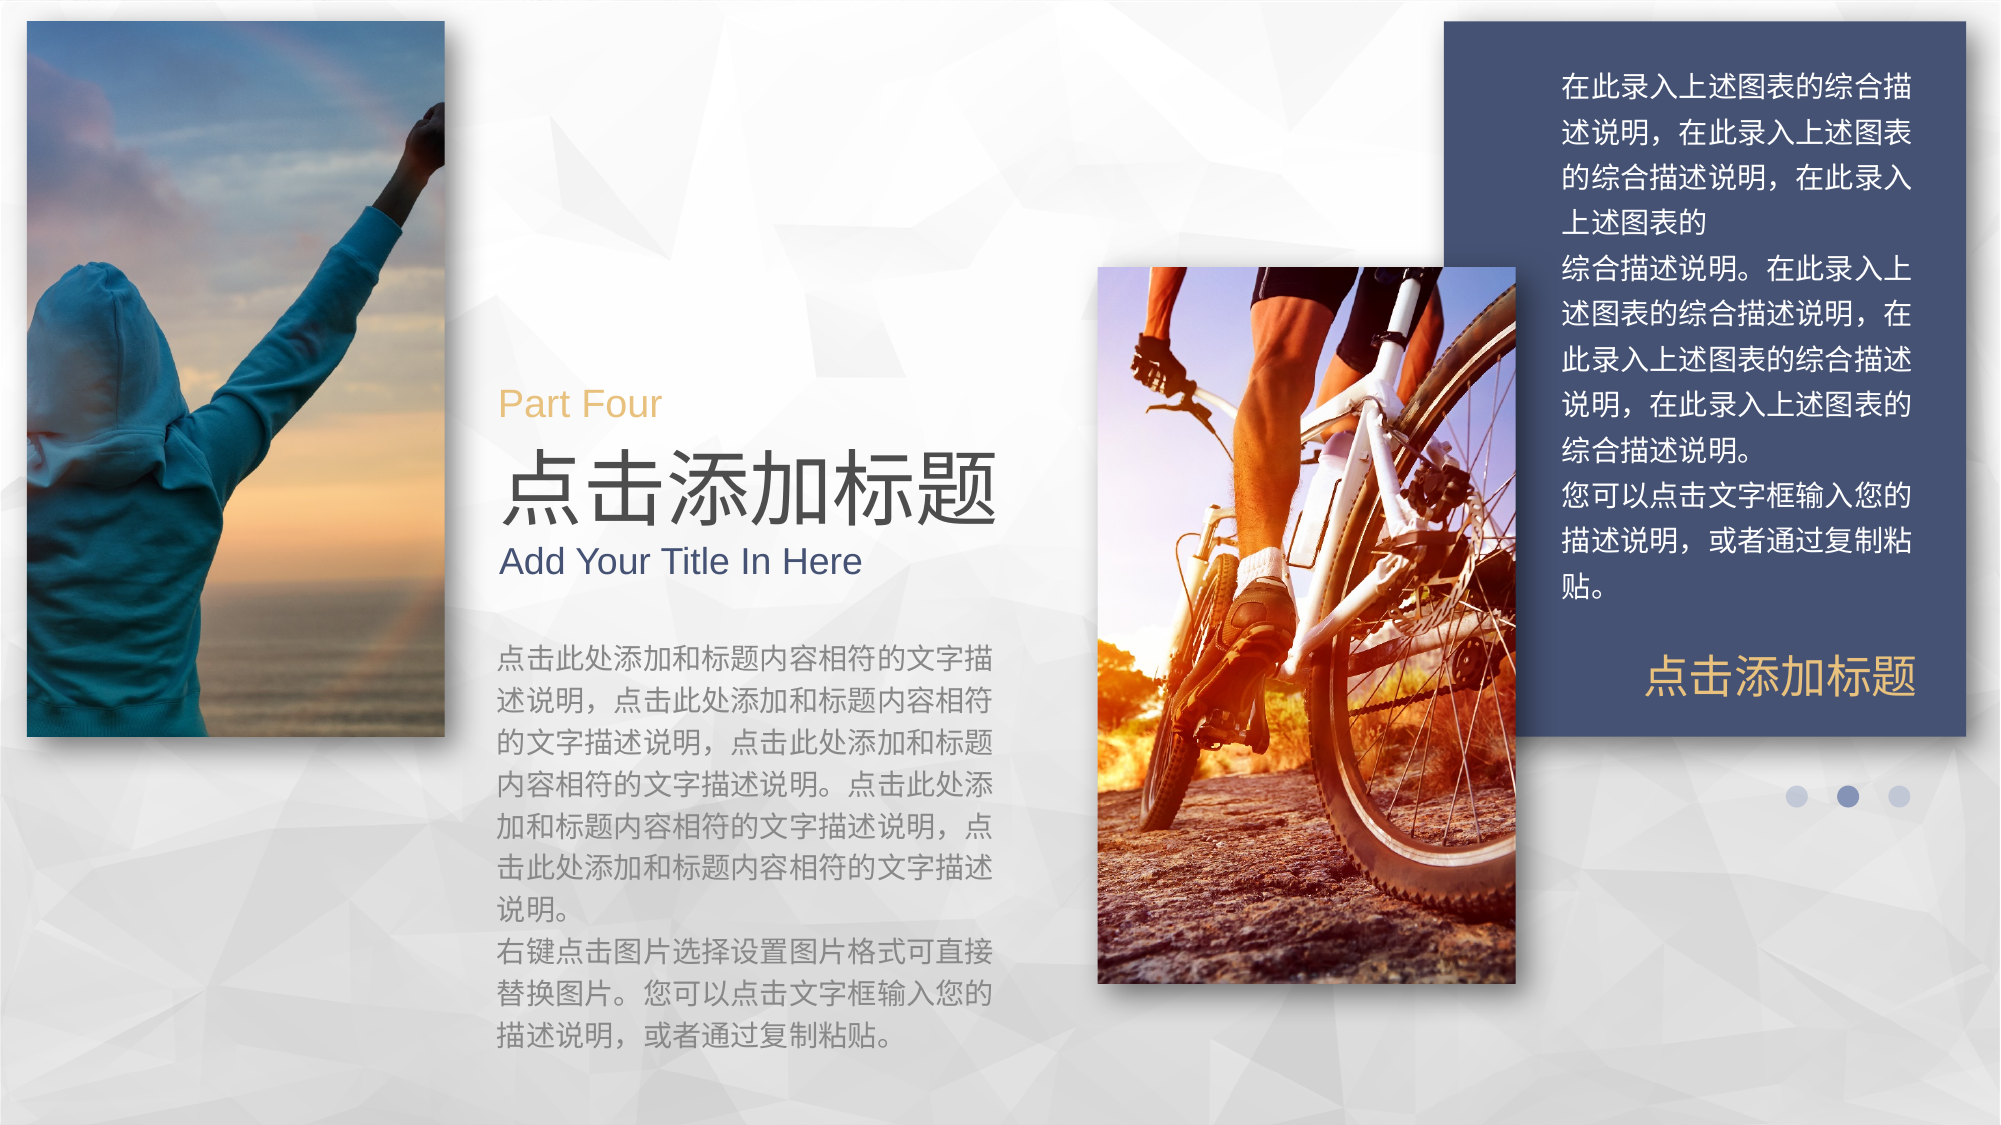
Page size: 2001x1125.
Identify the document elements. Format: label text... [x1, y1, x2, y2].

picture [0, 0, 2000, 1125]
text_box 点击添加标题 [484, 428, 1015, 544]
text_box Part Four [483, 370, 678, 434]
text_box [1443, 20, 1967, 738]
text_box 在此录入上述图表的综合描述说明，在此录入上述图表的综合描述说明，在此录入上述图表的 综合描述说明。在此录入上述图表的综合描述说明，在此录入上述图表的综合描述说明，在此录入上述图表的综合描述说明。 您可以点击文字框输入您的描述说明，或者通过复制粘贴。 [1547, 50, 1935, 611]
text_box [26, 20, 446, 738]
text_box Add Your Title In Here [484, 529, 879, 590]
text_box [1836, 784, 1861, 809]
text_box 点击添加标题 [1628, 640, 1933, 711]
text_box [1887, 784, 1912, 809]
text_box [1784, 784, 1809, 809]
text_box [1097, 267, 1517, 984]
text_box 点击此处添加和标题内容相符的文字描述说明，点击此处添加和标题内容相符的文字描述说明，点击此处添加和标题内容相符的文字描述说明。点击此处添加和标题内容相符的文字描述说明，点击此处添加和标题内容相符的文字描述说明。 右键点击图片选择设置图片格式可直接替换图片。您可以点击文字框输入您的描述说明，或者通过复制粘贴。 [482, 625, 1018, 1060]
